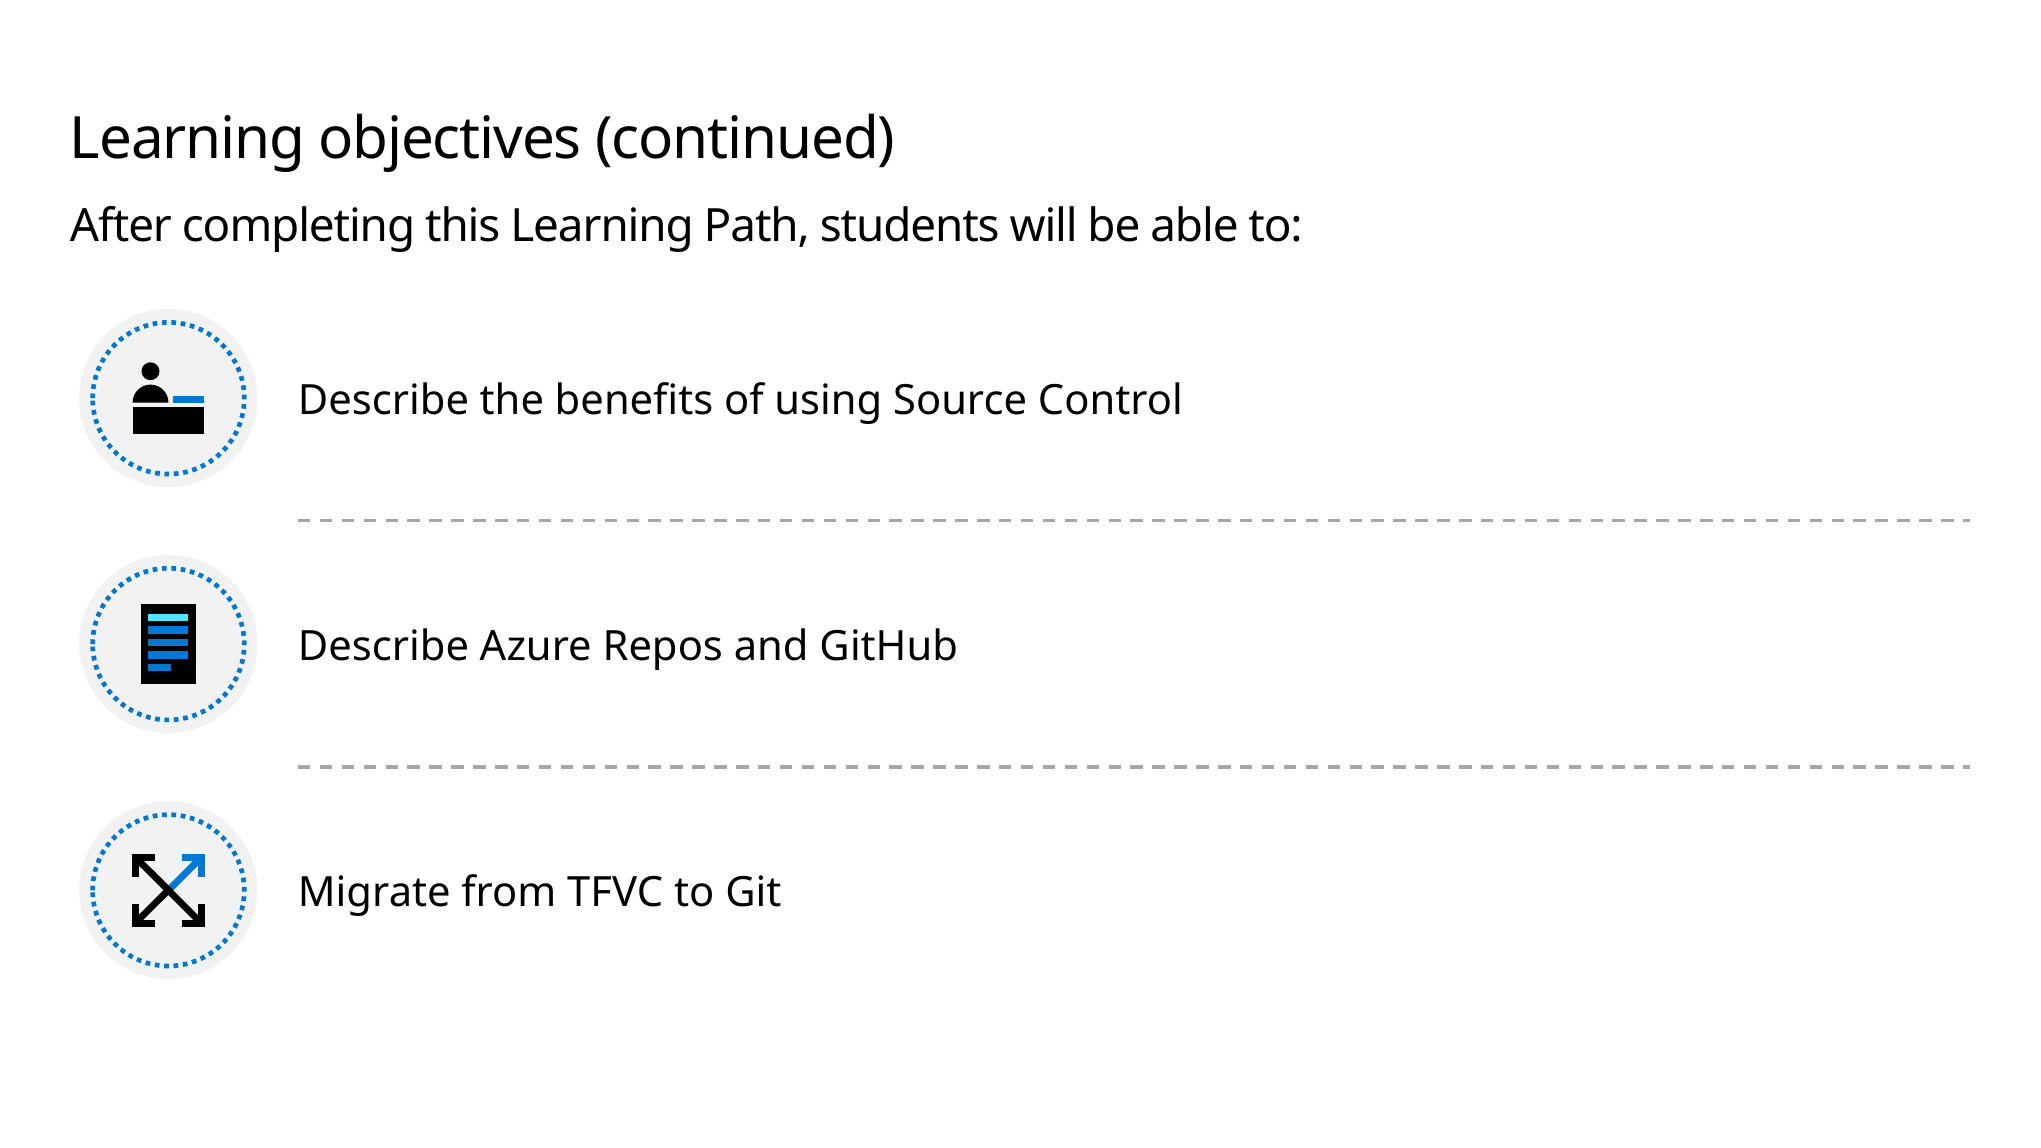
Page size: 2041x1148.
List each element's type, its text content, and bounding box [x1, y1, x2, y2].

picture [78, 554, 258, 734]
text_box After completing this Learning Path, students will be able to: [70, 195, 1970, 251]
title Learning objectives (continued) [70, 103, 1969, 172]
text_box Describe Azure Repos and GitHub [297, 558, 1971, 730]
picture [78, 308, 258, 488]
picture [78, 800, 258, 980]
text_box Describe the benefits of using Source Control [297, 311, 1971, 484]
text_box Migrate from TFVC to Git [297, 804, 1971, 976]
